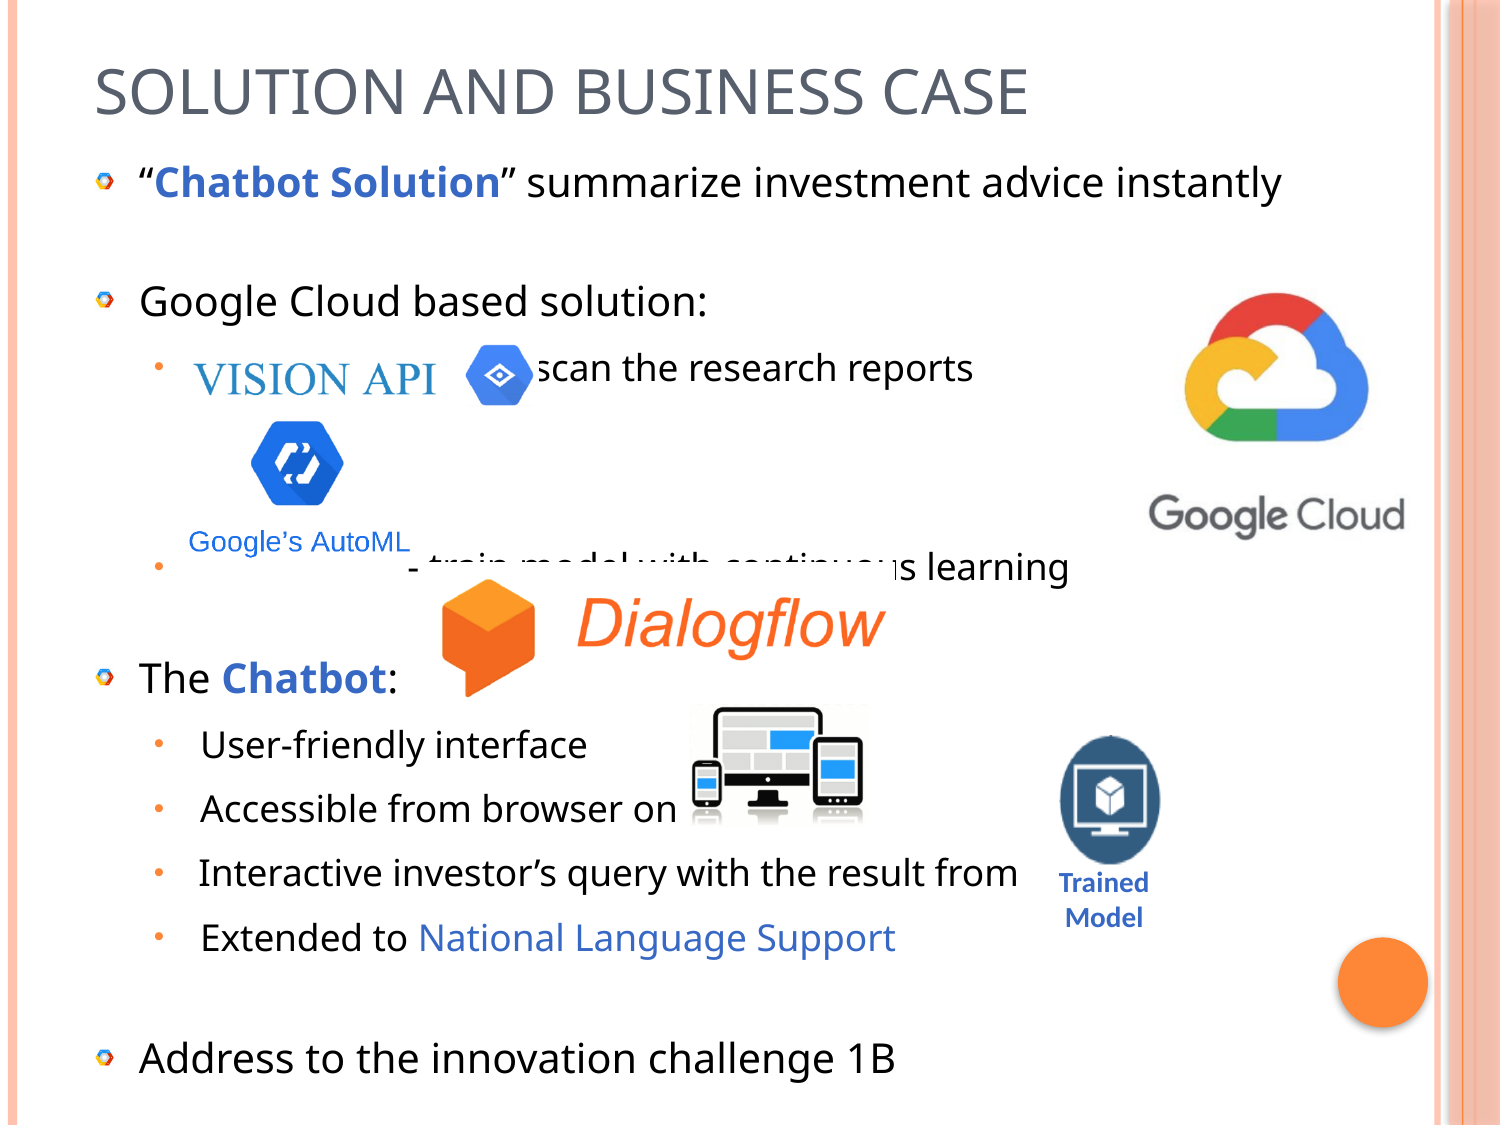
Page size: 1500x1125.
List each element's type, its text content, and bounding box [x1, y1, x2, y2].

picture [94, 1047, 115, 1068]
picture [418, 561, 895, 828]
title Solution and business case [79, 30, 1305, 135]
picture [182, 417, 416, 563]
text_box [1021, 735, 1188, 918]
picture [94, 289, 115, 310]
list “Chatbot Solution” summarize investment advice instantly Google Cloud based solution: - scan the research reports - train model with continuous learning The Chatbot: User-friendly interface Accessible from browser on Interactive investor’s query with the result from Extended to National Language Support Address to the innovation challenge 1B [79, 149, 1436, 1094]
picture [1127, 278, 1422, 546]
picture [94, 170, 115, 192]
picture [94, 666, 115, 688]
picture [182, 337, 540, 412]
